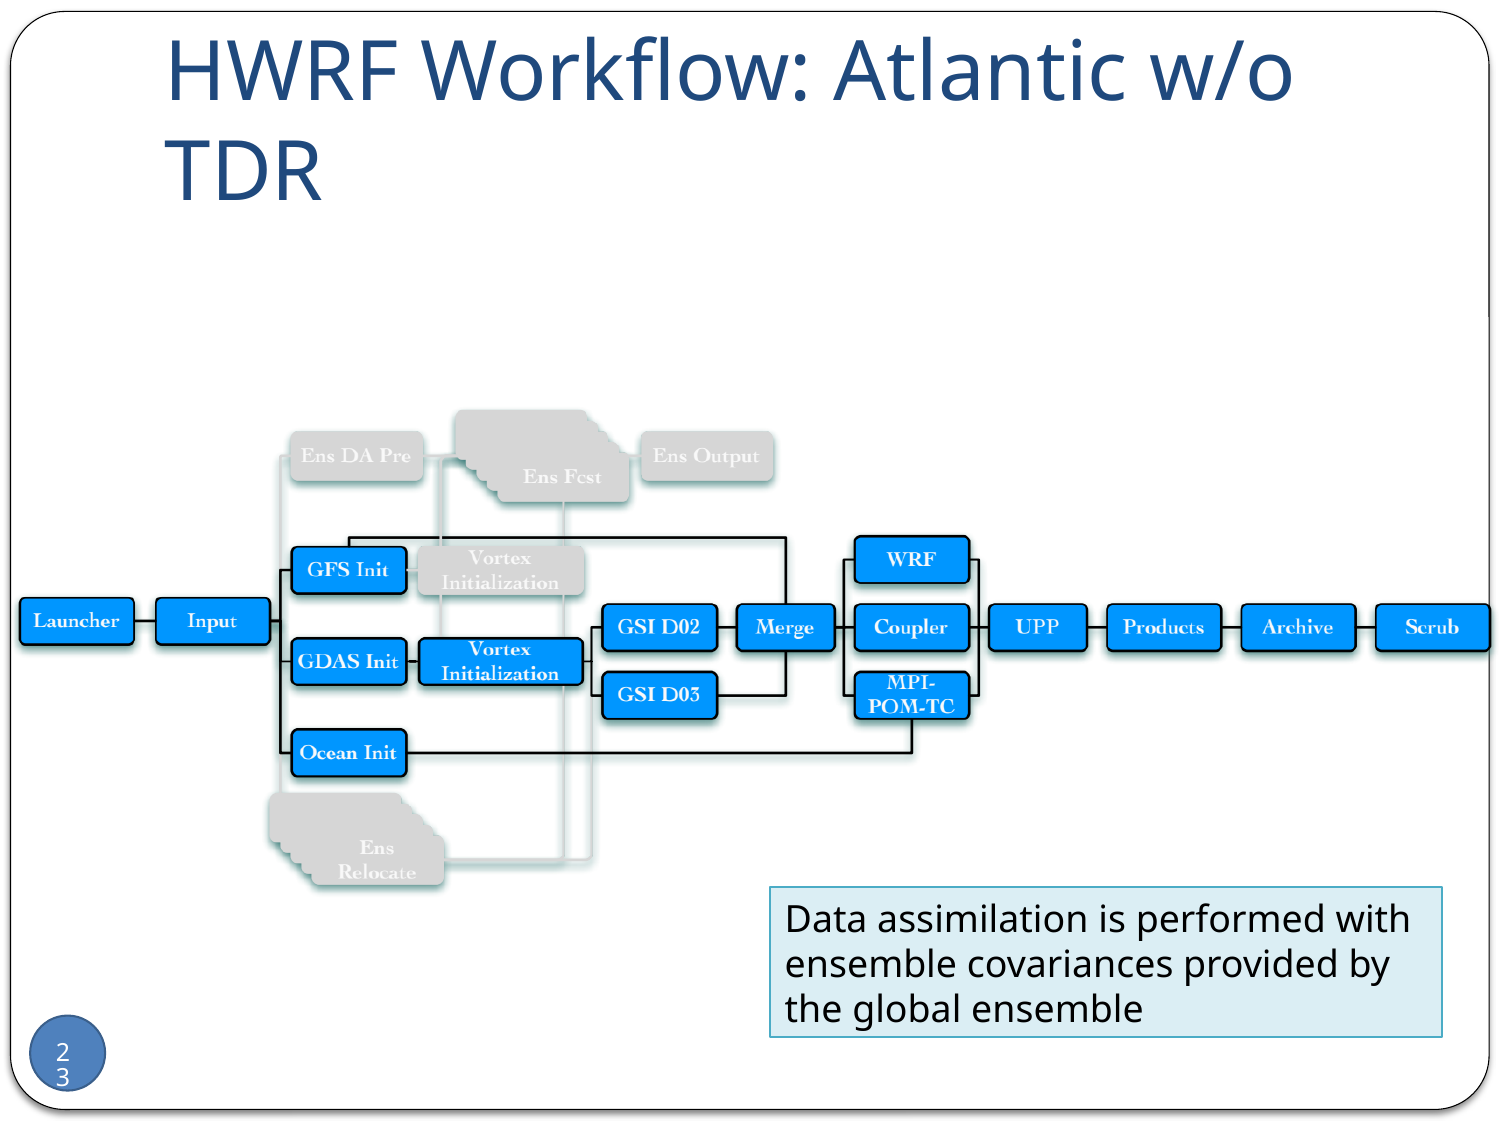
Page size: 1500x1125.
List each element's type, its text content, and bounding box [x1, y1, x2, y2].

picture [0, 222, 1500, 899]
text_box Data assimilation is performed with ensemble covariances provided by the global ensemble [769, 908, 1443, 1038]
title HWRF Workflow: Atlantic w/o TDR [150, 45, 1425, 220]
